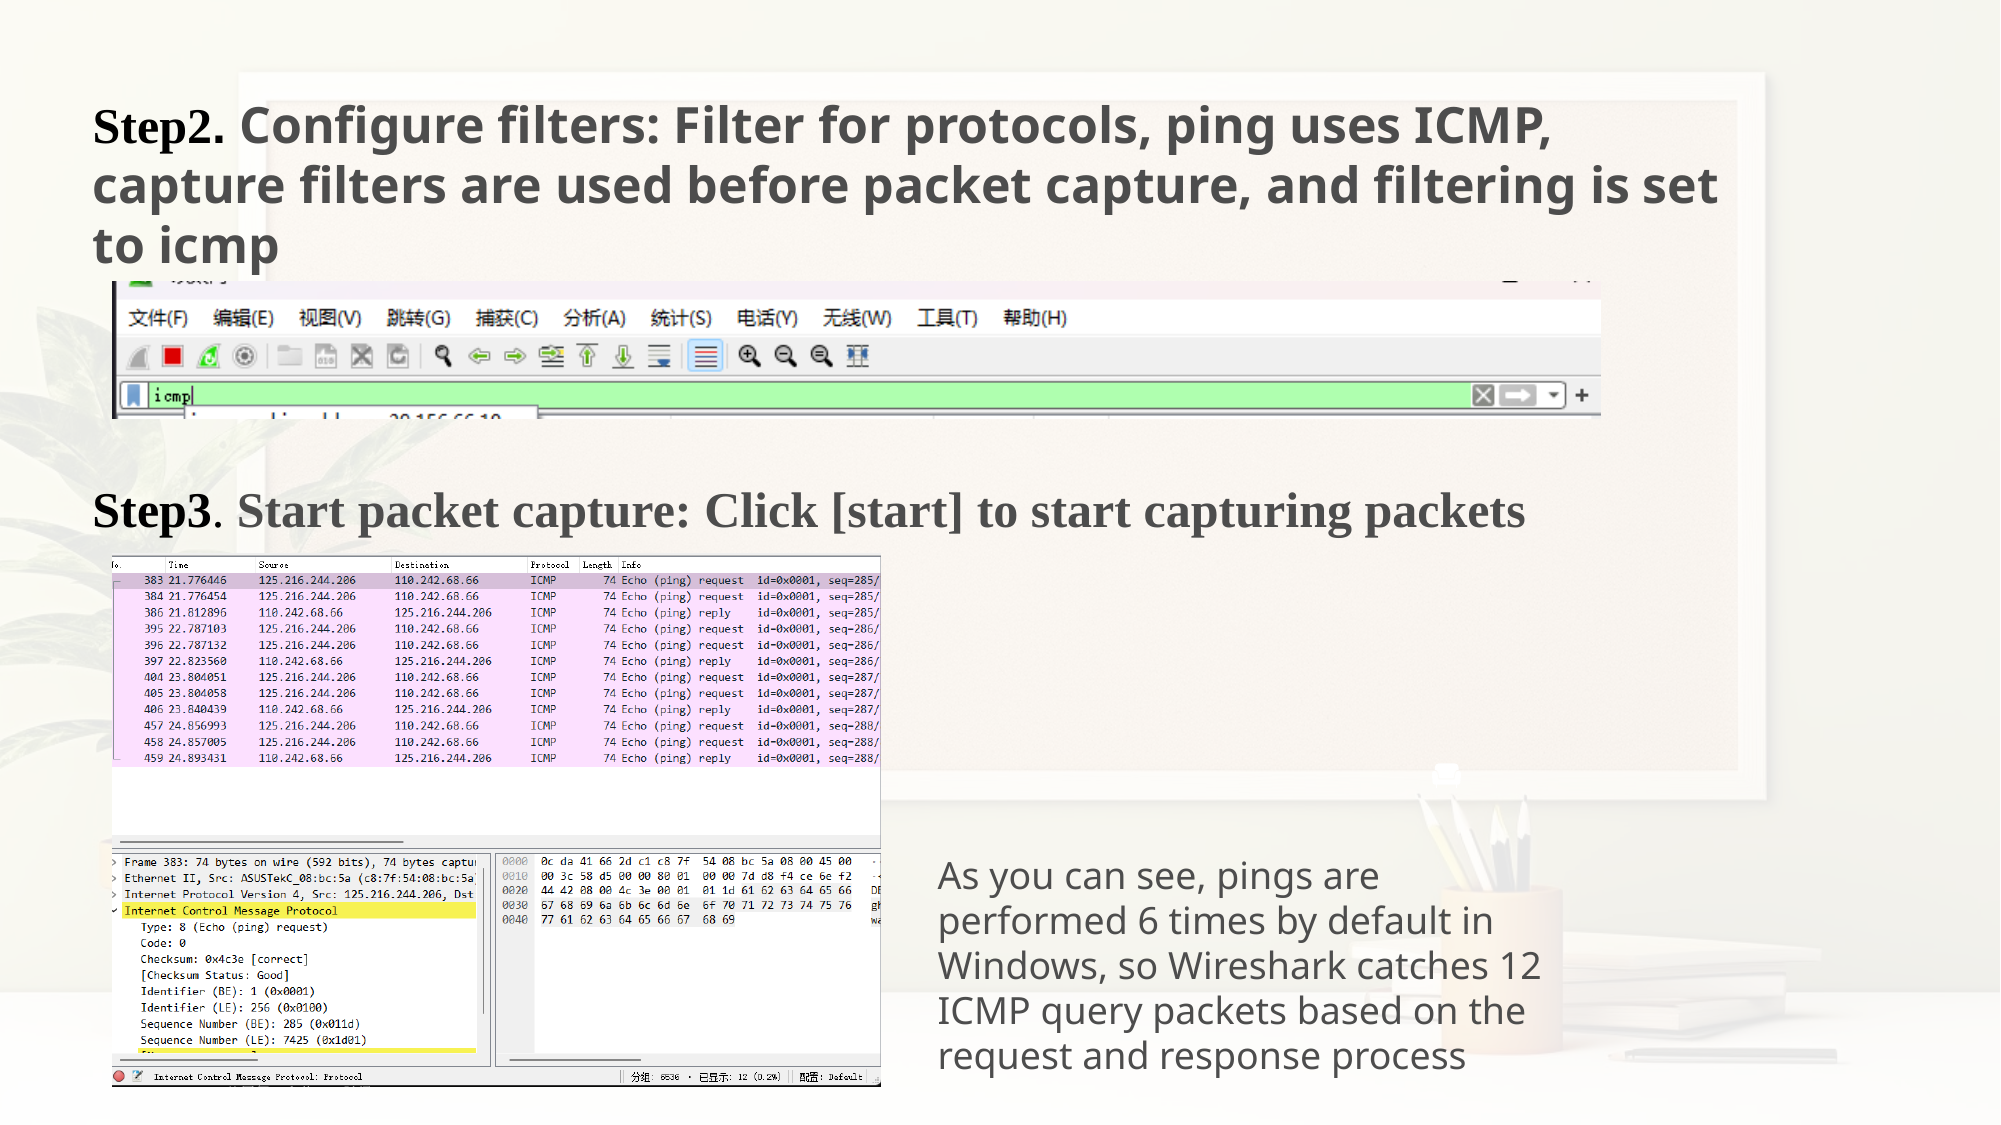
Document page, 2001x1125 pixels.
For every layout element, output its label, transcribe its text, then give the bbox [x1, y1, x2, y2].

text_box As you can see, pings are performed 6 times by default in Windows, so Wireshark catches 12 ICMP query packets based on the request and response process [922, 844, 1567, 1085]
picture [112, 281, 1601, 420]
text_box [77, 115, 1745, 791]
picture [112, 553, 881, 1088]
